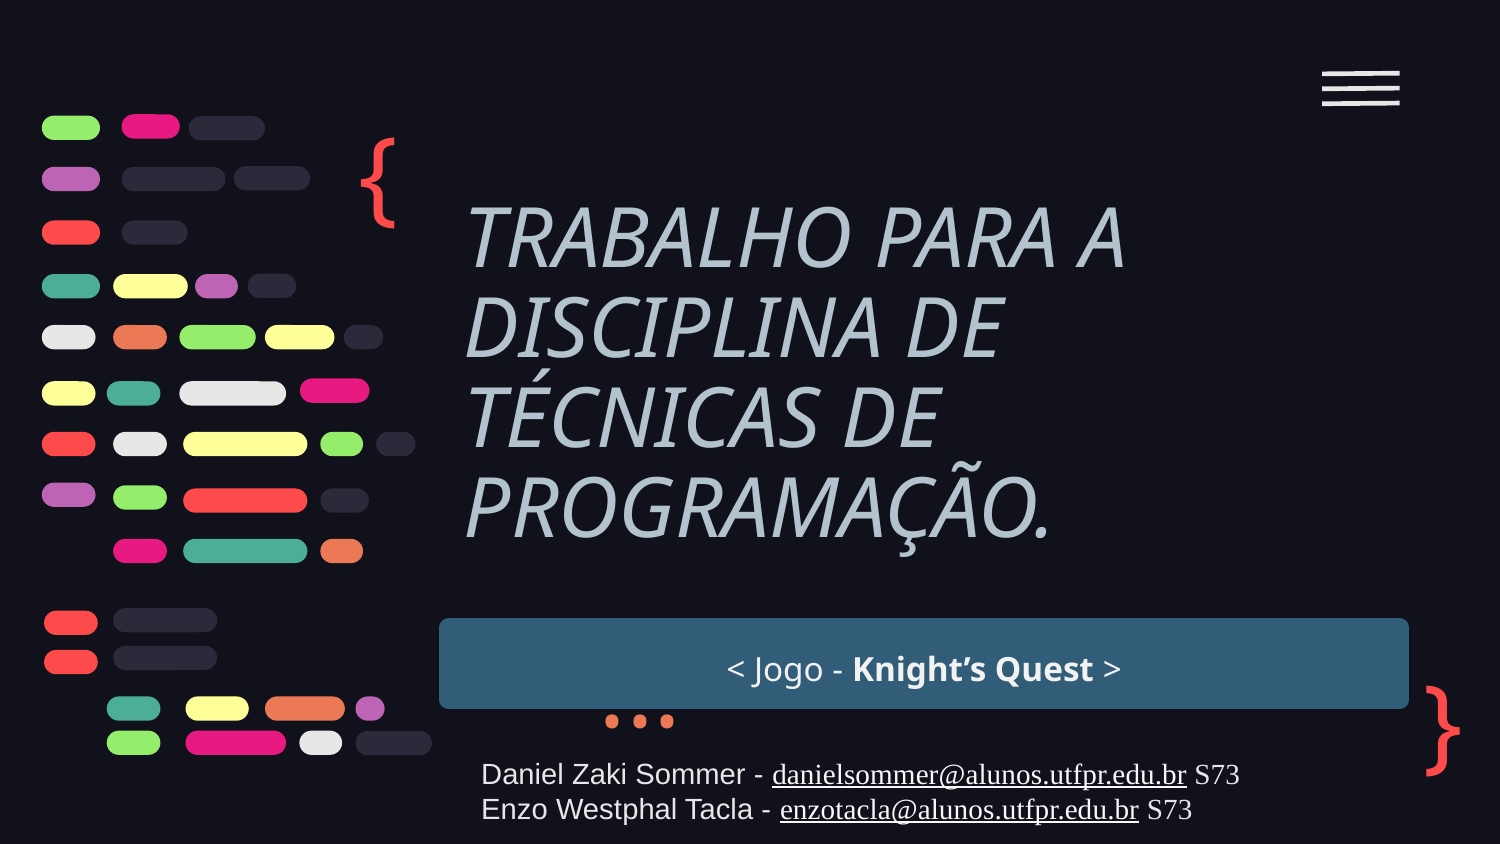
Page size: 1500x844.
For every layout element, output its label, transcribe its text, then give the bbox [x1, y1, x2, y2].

text_box ... [459, 673, 698, 764]
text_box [1321, 72, 1400, 104]
text_box { [343, 93, 460, 237]
text_box } [1408, 656, 1494, 781]
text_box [41, 113, 433, 756]
title TRABALHO PARA A DISCIPLINA DE TÉCNICAS DE PROGRAMAÇÃO. [448, 236, 1400, 571]
text_box Daniel Zaki Sommer - danielsommer@alunos.utfpr.edu.br S73 Enzo Westphal Tacla - enzotacla@alunos.utfpr.edu.br S73 [466, 747, 1256, 833]
subtitle < Jogo - Knight’s Quest > [448, 627, 1400, 700]
